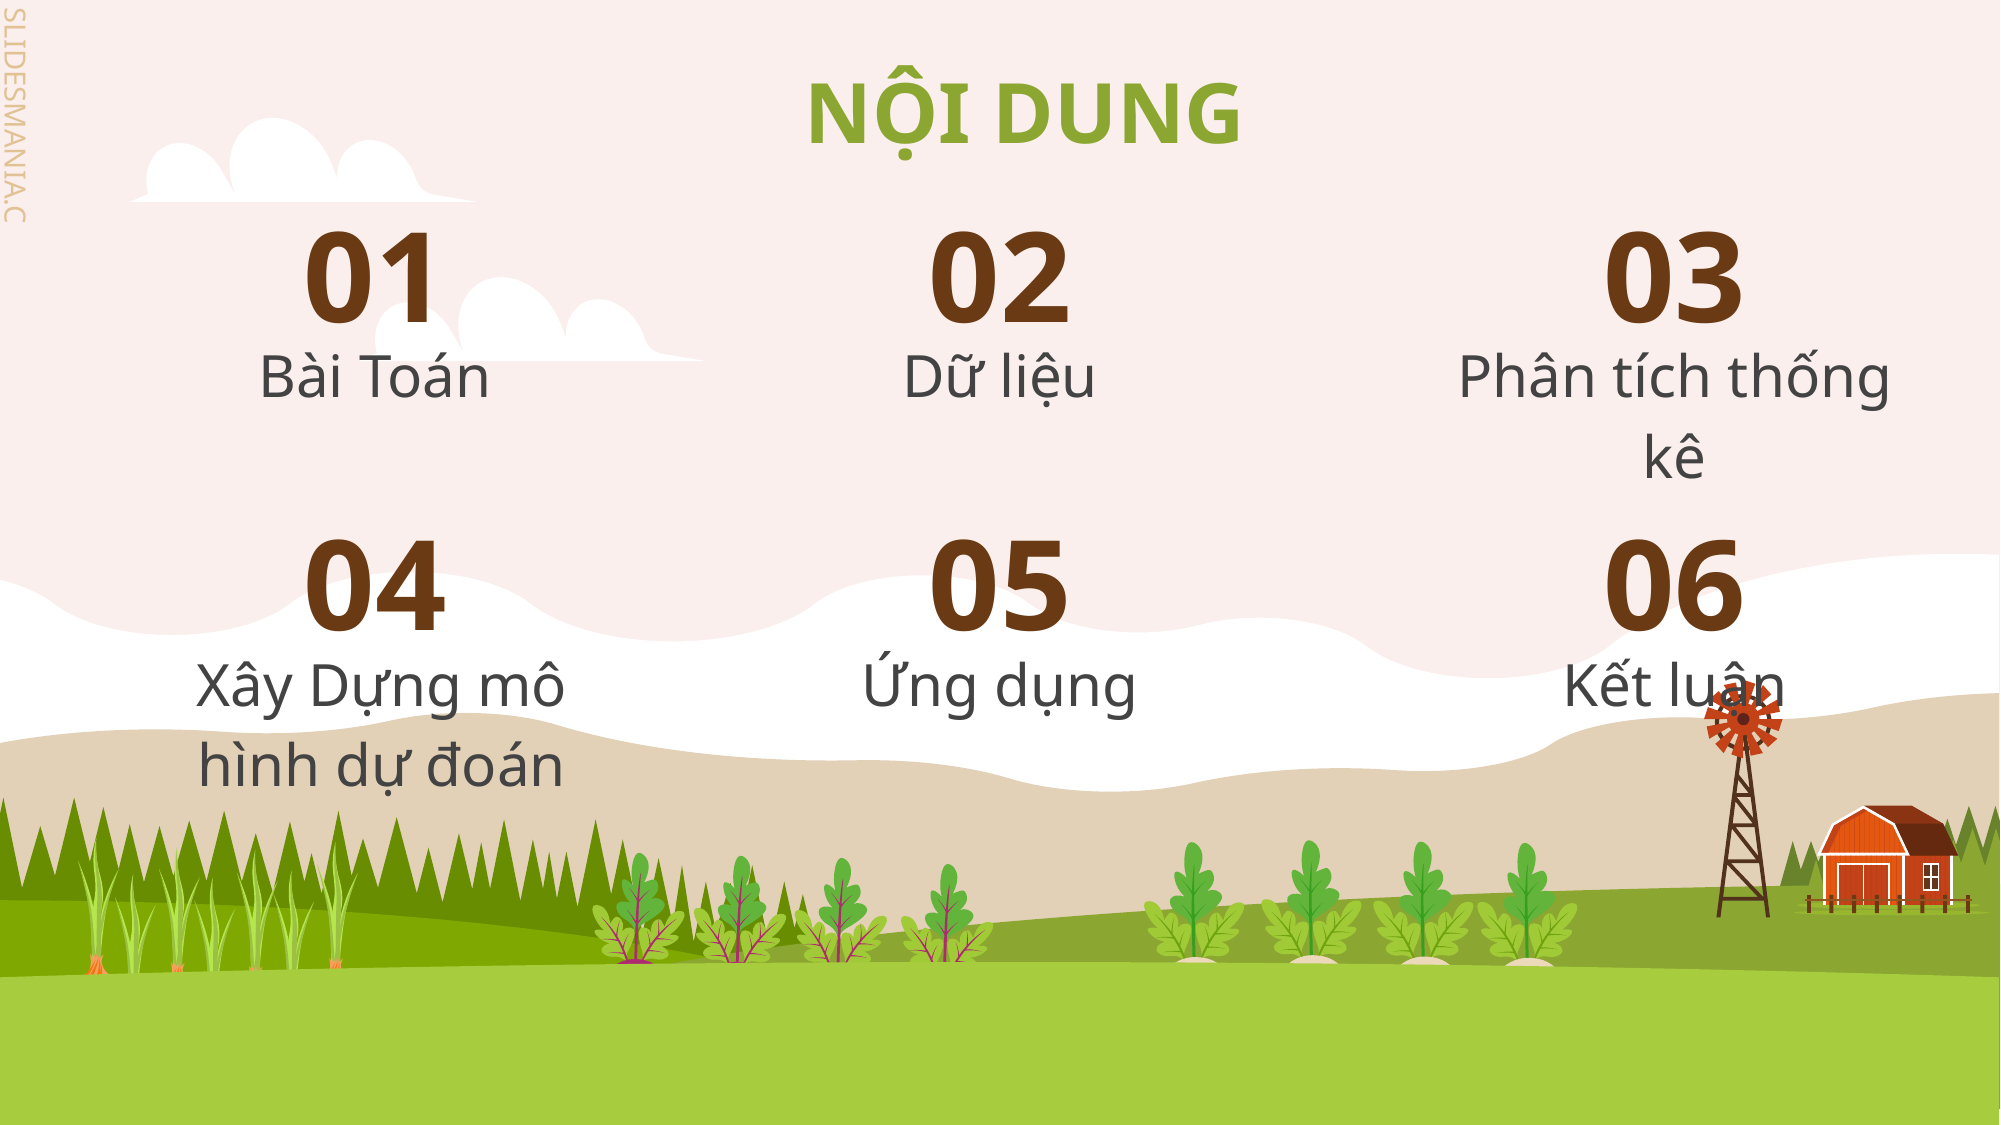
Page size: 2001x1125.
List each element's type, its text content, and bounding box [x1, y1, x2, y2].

text_box 03 [1417, 177, 1932, 292]
title 02 [743, 177, 1257, 292]
text_box 06 [1417, 485, 1932, 600]
text_box 01 [118, 177, 632, 292]
text_box Kết luận [1417, 617, 1932, 791]
title 05 [743, 485, 1257, 600]
text_box Phân tích thống kê [1417, 309, 1932, 483]
text_box 04 [118, 485, 632, 600]
text_box Xây Dựng mô hình dự đoán [149, 617, 614, 791]
title NỘI DUNG [118, 39, 1932, 166]
list Dữ liệu [743, 309, 1257, 483]
text_box Bài Toán [118, 308, 632, 483]
list Ứng dụng [743, 617, 1257, 791]
